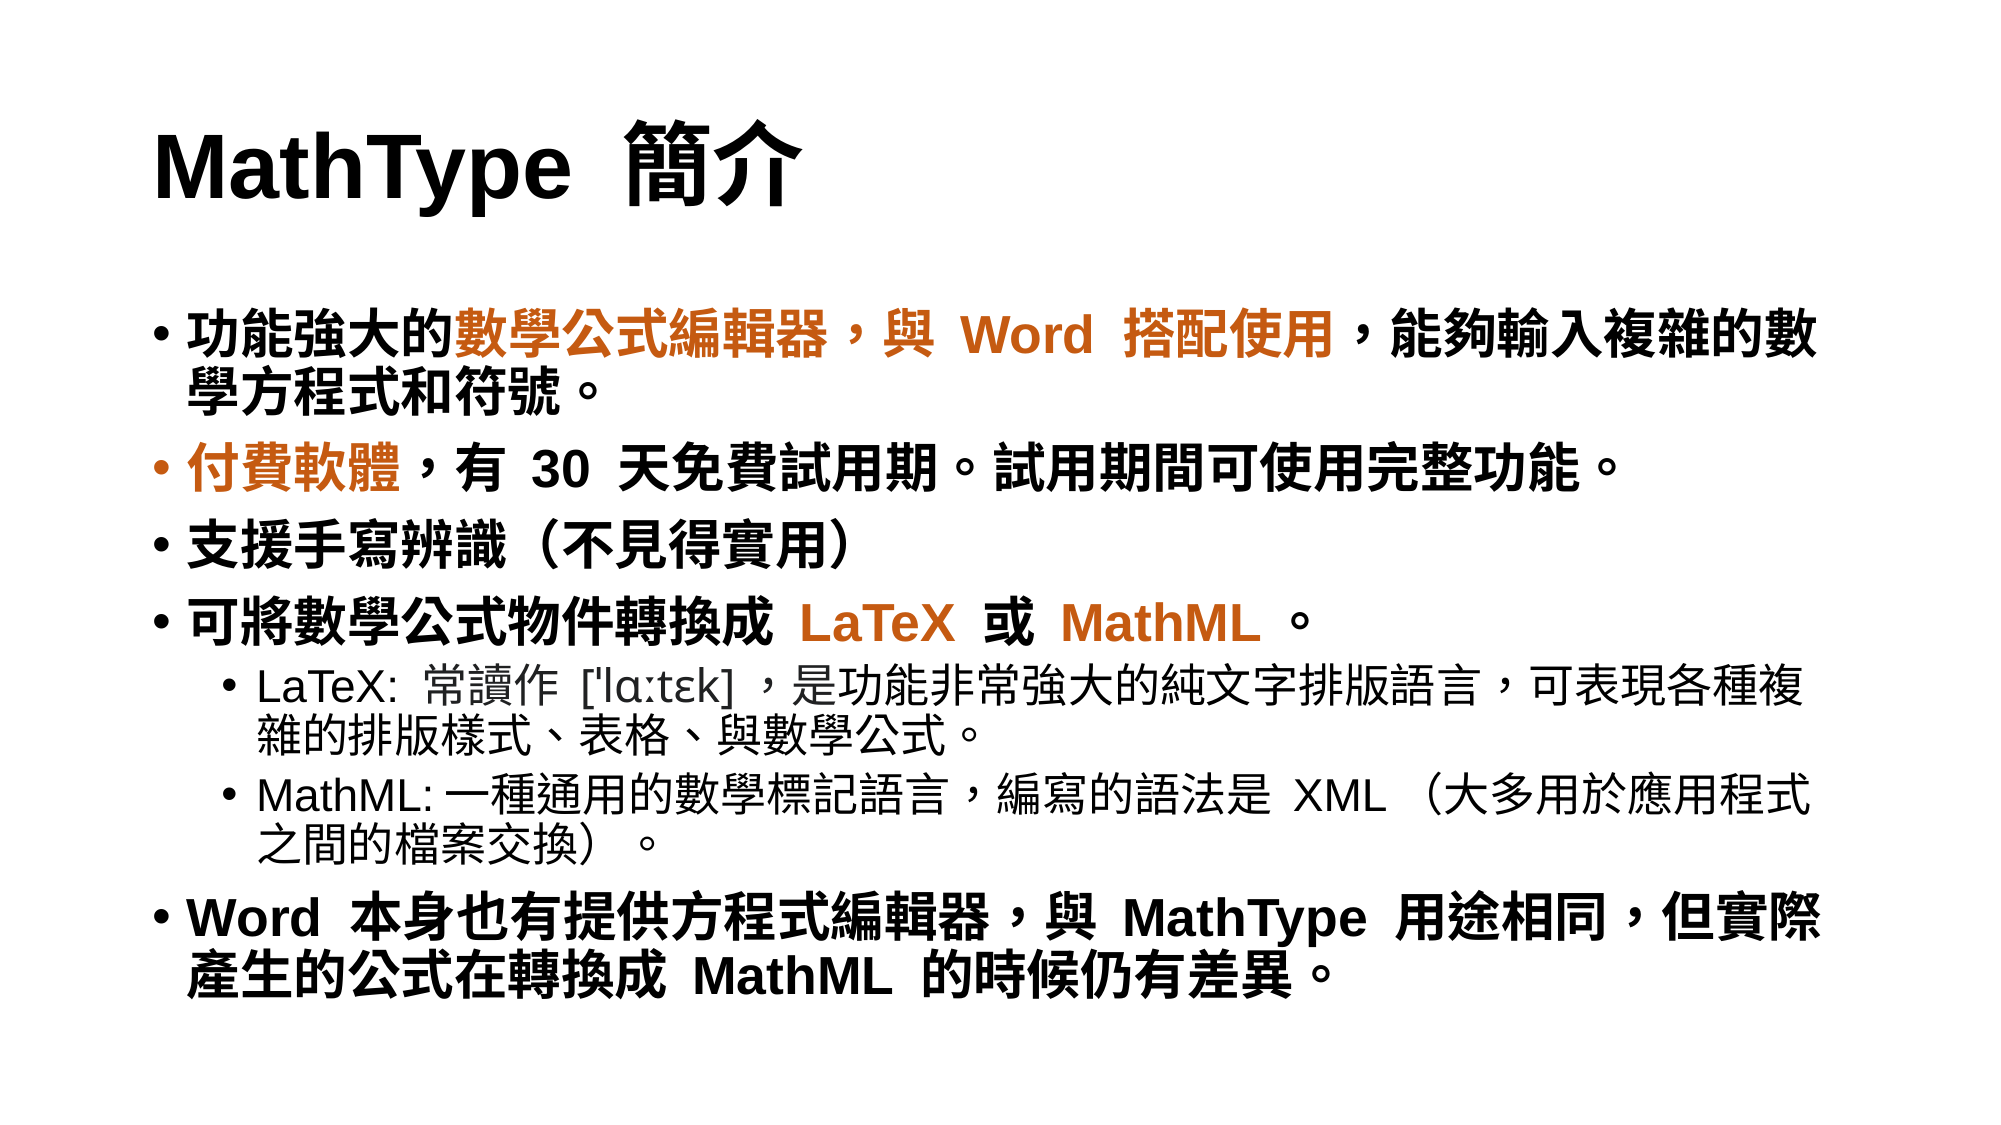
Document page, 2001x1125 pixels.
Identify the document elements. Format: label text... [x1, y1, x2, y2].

list 功能強大的數學公式編輯器，與 Word 搭配使用，能夠輸入複雜的數學方程式和符號。 付費軟體，有 30 天免費試用期。試用期間可使用完整功能。 支援手寫辨識（不見得實用） 可將數學公式物件轉換成 LaTeX 或 MathML。 LaTeX: 常讀作 [ˈlɑːtɛk]，是功能非常強大的純文字排版語言，可表現各種複雜的排版樣式、表格、與數學公式。 MathML:一種通用的數學標記語言，編寫的語法是 XML（大多用於應用程式之間的檔案交換）。 Word 本身也有提供方程式編輯器，與 MathType 用途相同，但實際產生的公式在轉換成 MathML 的時候仍有差異。 [137, 299, 1863, 1014]
title MathType 簡介 [137, 59, 1863, 278]
